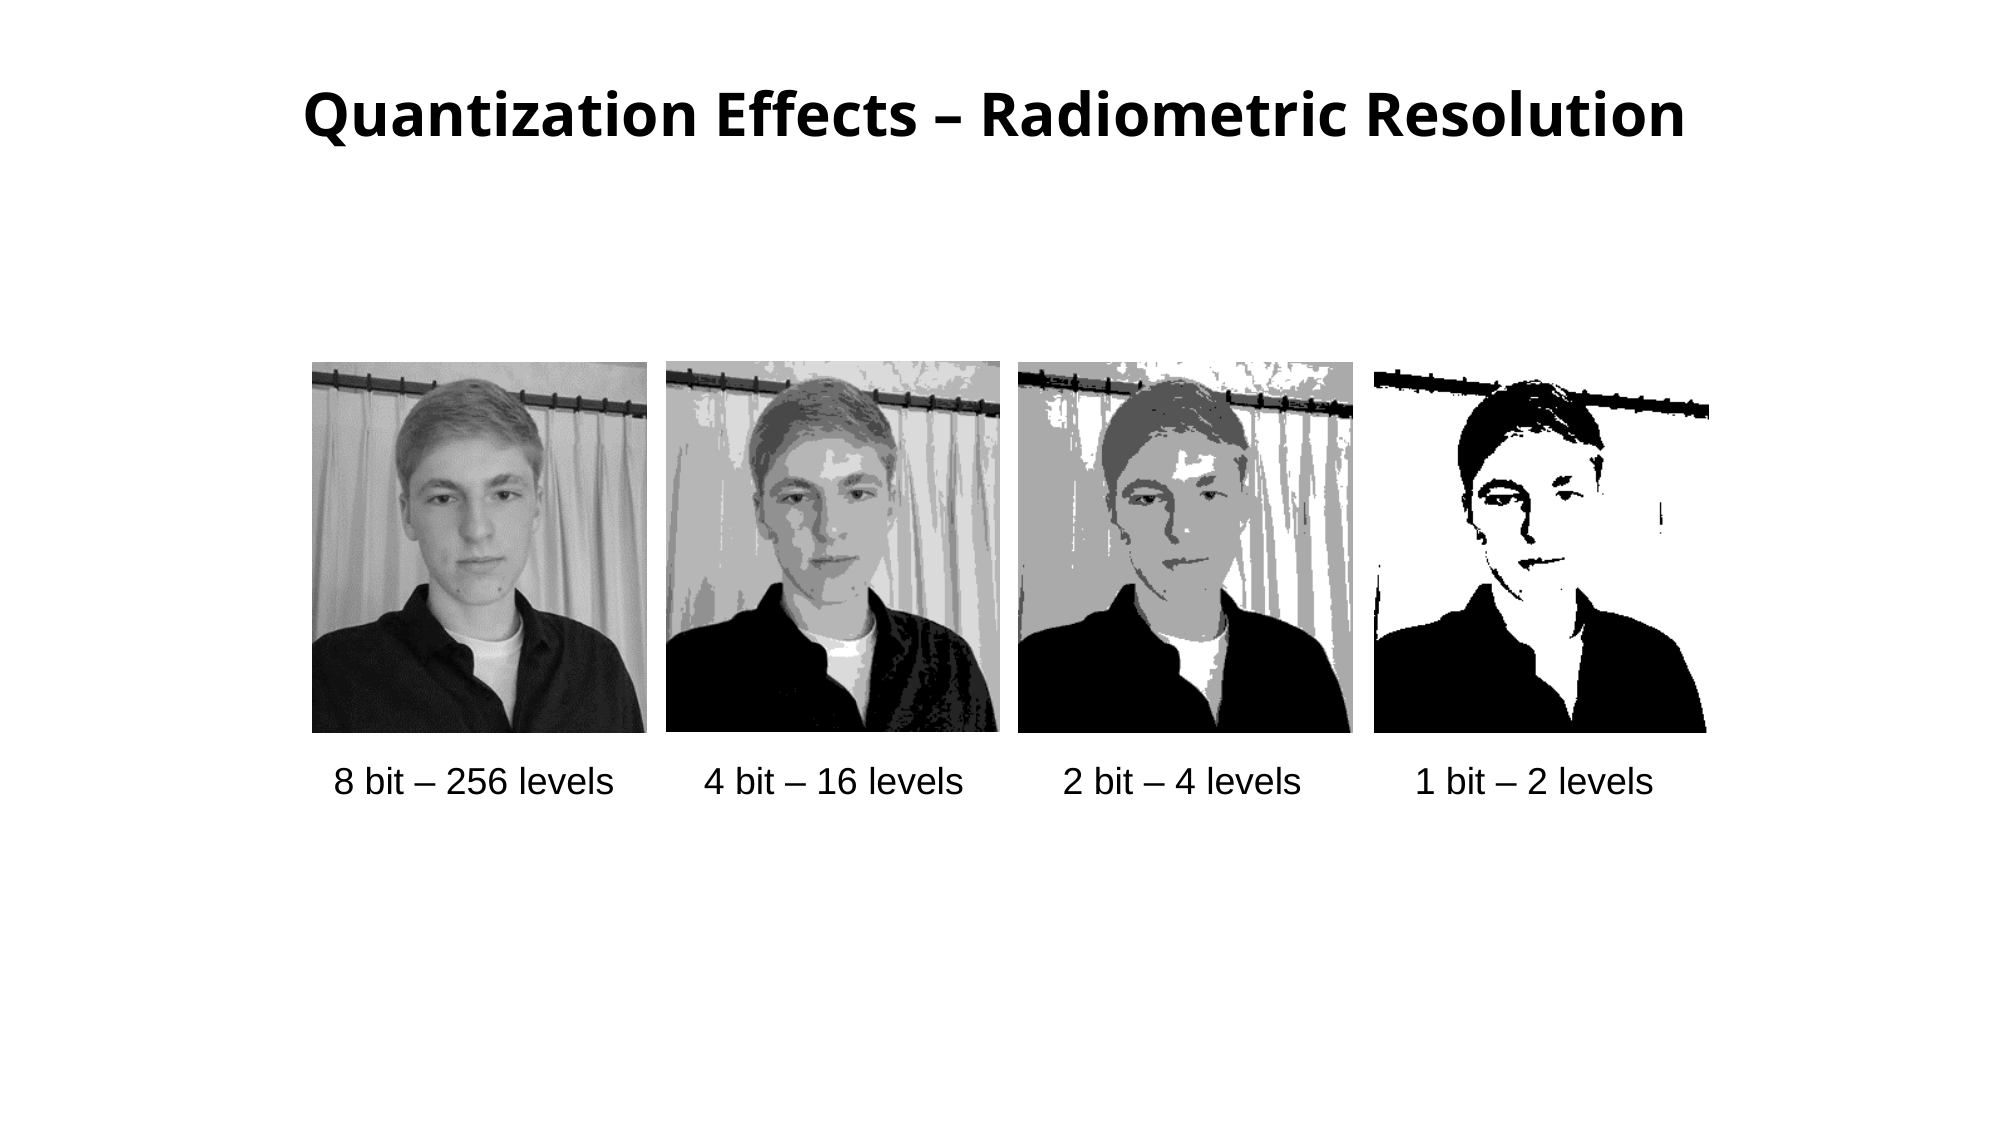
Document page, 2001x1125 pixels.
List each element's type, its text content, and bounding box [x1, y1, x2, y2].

picture [665, 361, 1001, 732]
picture [312, 362, 647, 733]
picture [1374, 362, 1709, 733]
text_box 4 bit – 16 levels [689, 749, 1011, 810]
text_box 2 bit – 4 levels [1047, 749, 1370, 810]
text_box 8 bit – 256 levels [318, 749, 640, 810]
title Quantization Effects – Radiometric Resolution [287, 37, 1722, 188]
text_box 1 bit – 2 levels [1399, 749, 1722, 810]
picture [1018, 362, 1353, 733]
